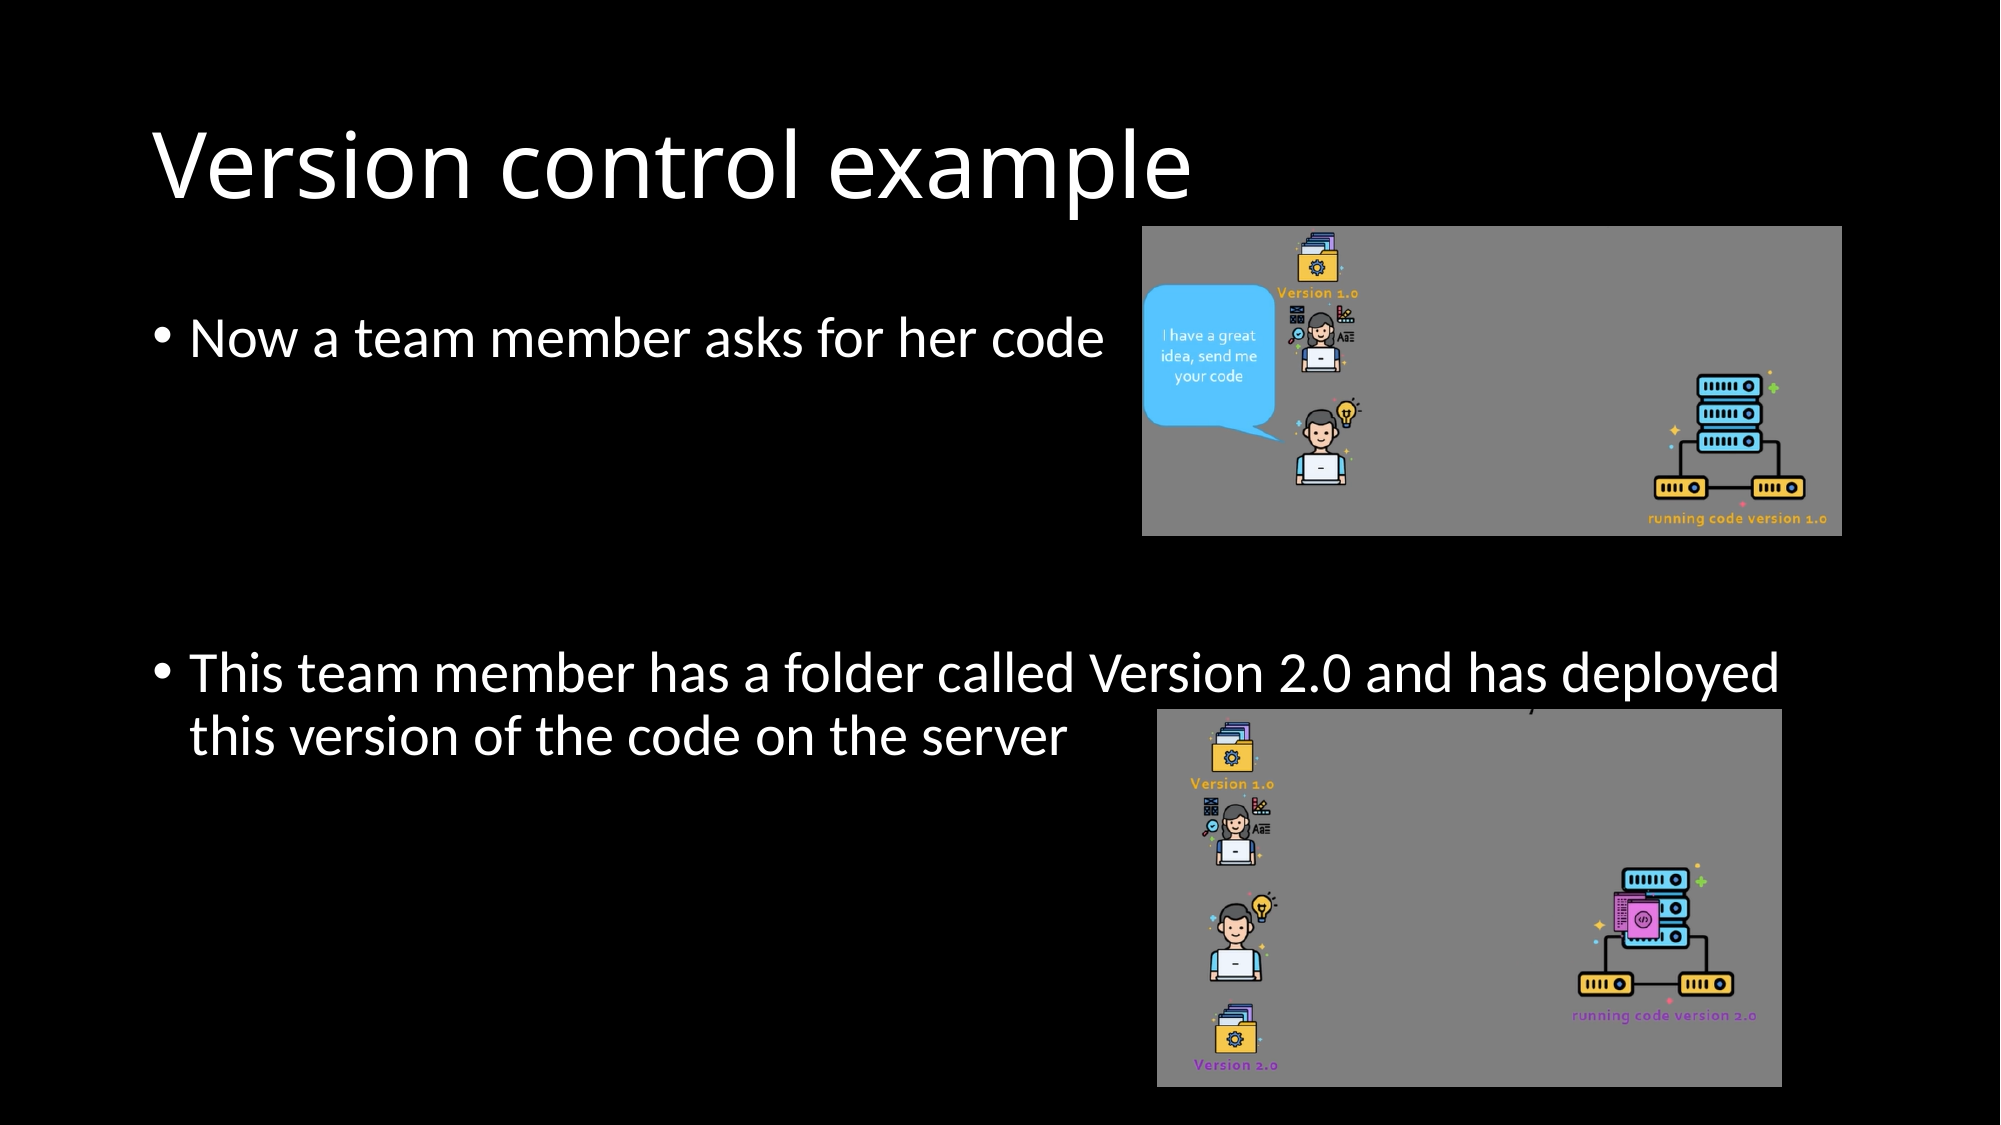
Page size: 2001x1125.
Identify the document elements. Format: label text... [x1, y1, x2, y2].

picture [1142, 226, 1842, 536]
list Now a team member asks for her code This team member has a folder called Version 2.0 and has deployed this version of the code on the server [137, 299, 1863, 1014]
title Version control example [137, 59, 1863, 278]
picture [1156, 709, 1782, 1087]
